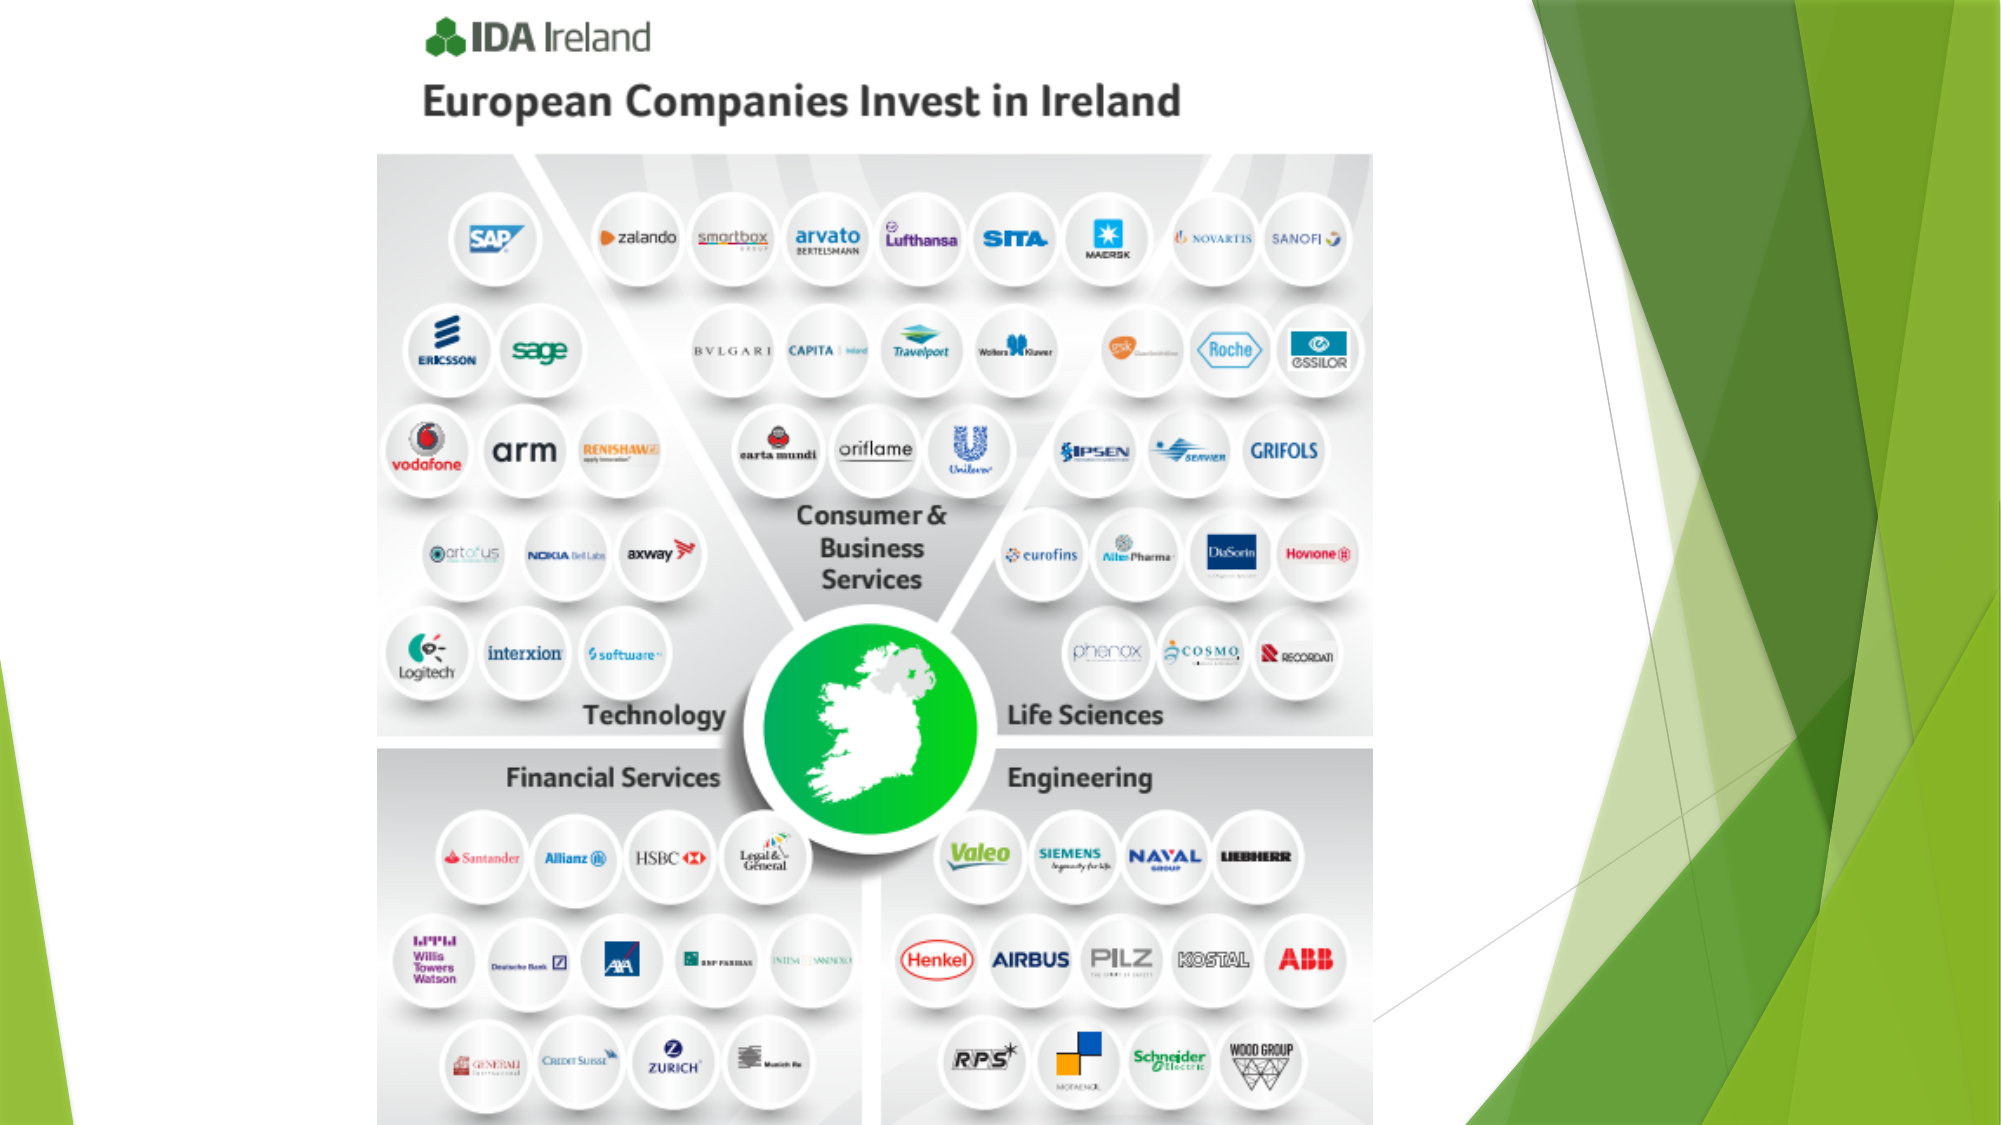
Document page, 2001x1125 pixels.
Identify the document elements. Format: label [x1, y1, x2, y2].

picture [376, 0, 1374, 1125]
